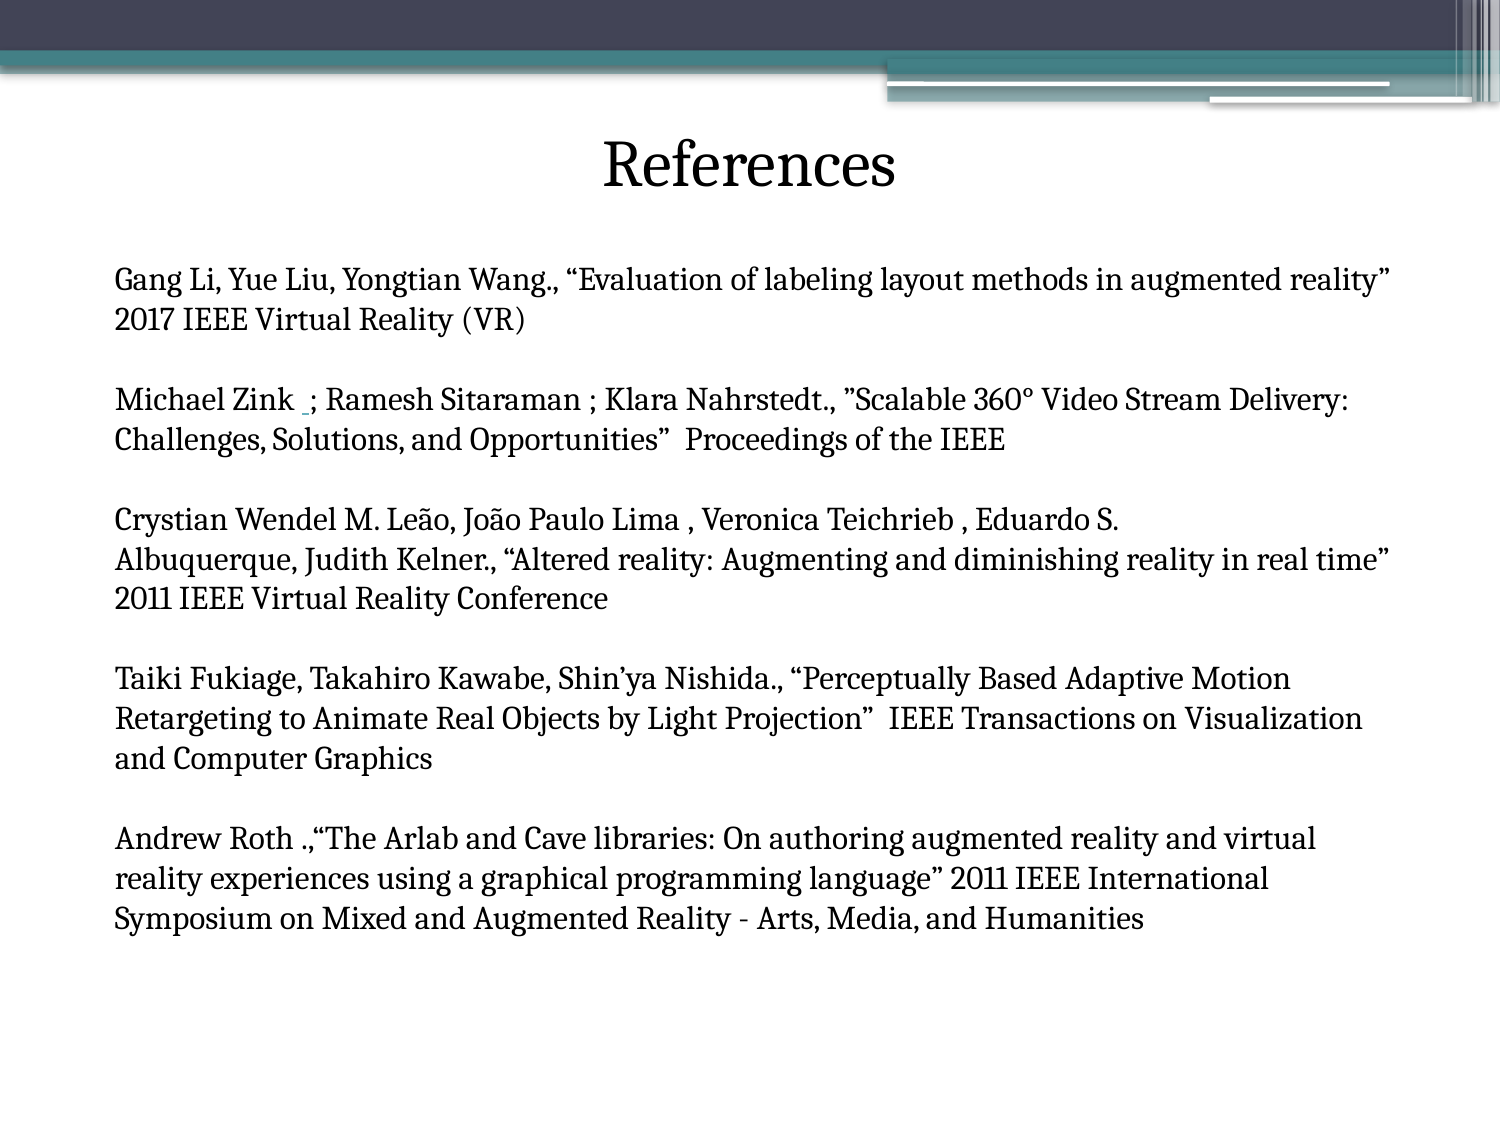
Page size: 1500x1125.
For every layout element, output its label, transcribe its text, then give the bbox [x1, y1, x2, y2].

text_box Gang Li, Yue Liu, Yongtian Wang., “Evaluation of labeling layout methods in augmented reality” 2017 IEEE Virtual Reality (VR) Michael Zink ; Ramesh Sitaraman ; Klara Nahrstedt., ”Scalable 360° Video Stream Delivery: Challenges, Solutions, and Opportunities” Proceedings of the IEEE Crystian Wendel M. Leão, João Paulo Lima , Veronica Teichrieb , Eduardo S. Albuquerque, Judith Kelner., “Altered reality: Augmenting and diminishing reality in real time” 2011 IEEE Virtual Reality Conference Taiki Fukiage, Takahiro Kawabe, Shin’ya Nishida., “Perceptually Based Adaptive Motion Retargeting to Animate Real Objects by Light Projection” IEEE Transactions on Visualization and Computer Graphics Andrew Roth .,“The Arlab and Cave libraries: On authoring augmented reality and virtual reality experiences using a graphical programming language” 2011 IEEE International Symposium on Mixed and Augmented Reality - Arts, Media, and Humanities [99, 249, 1413, 984]
text_box References [399, 112, 1100, 208]
